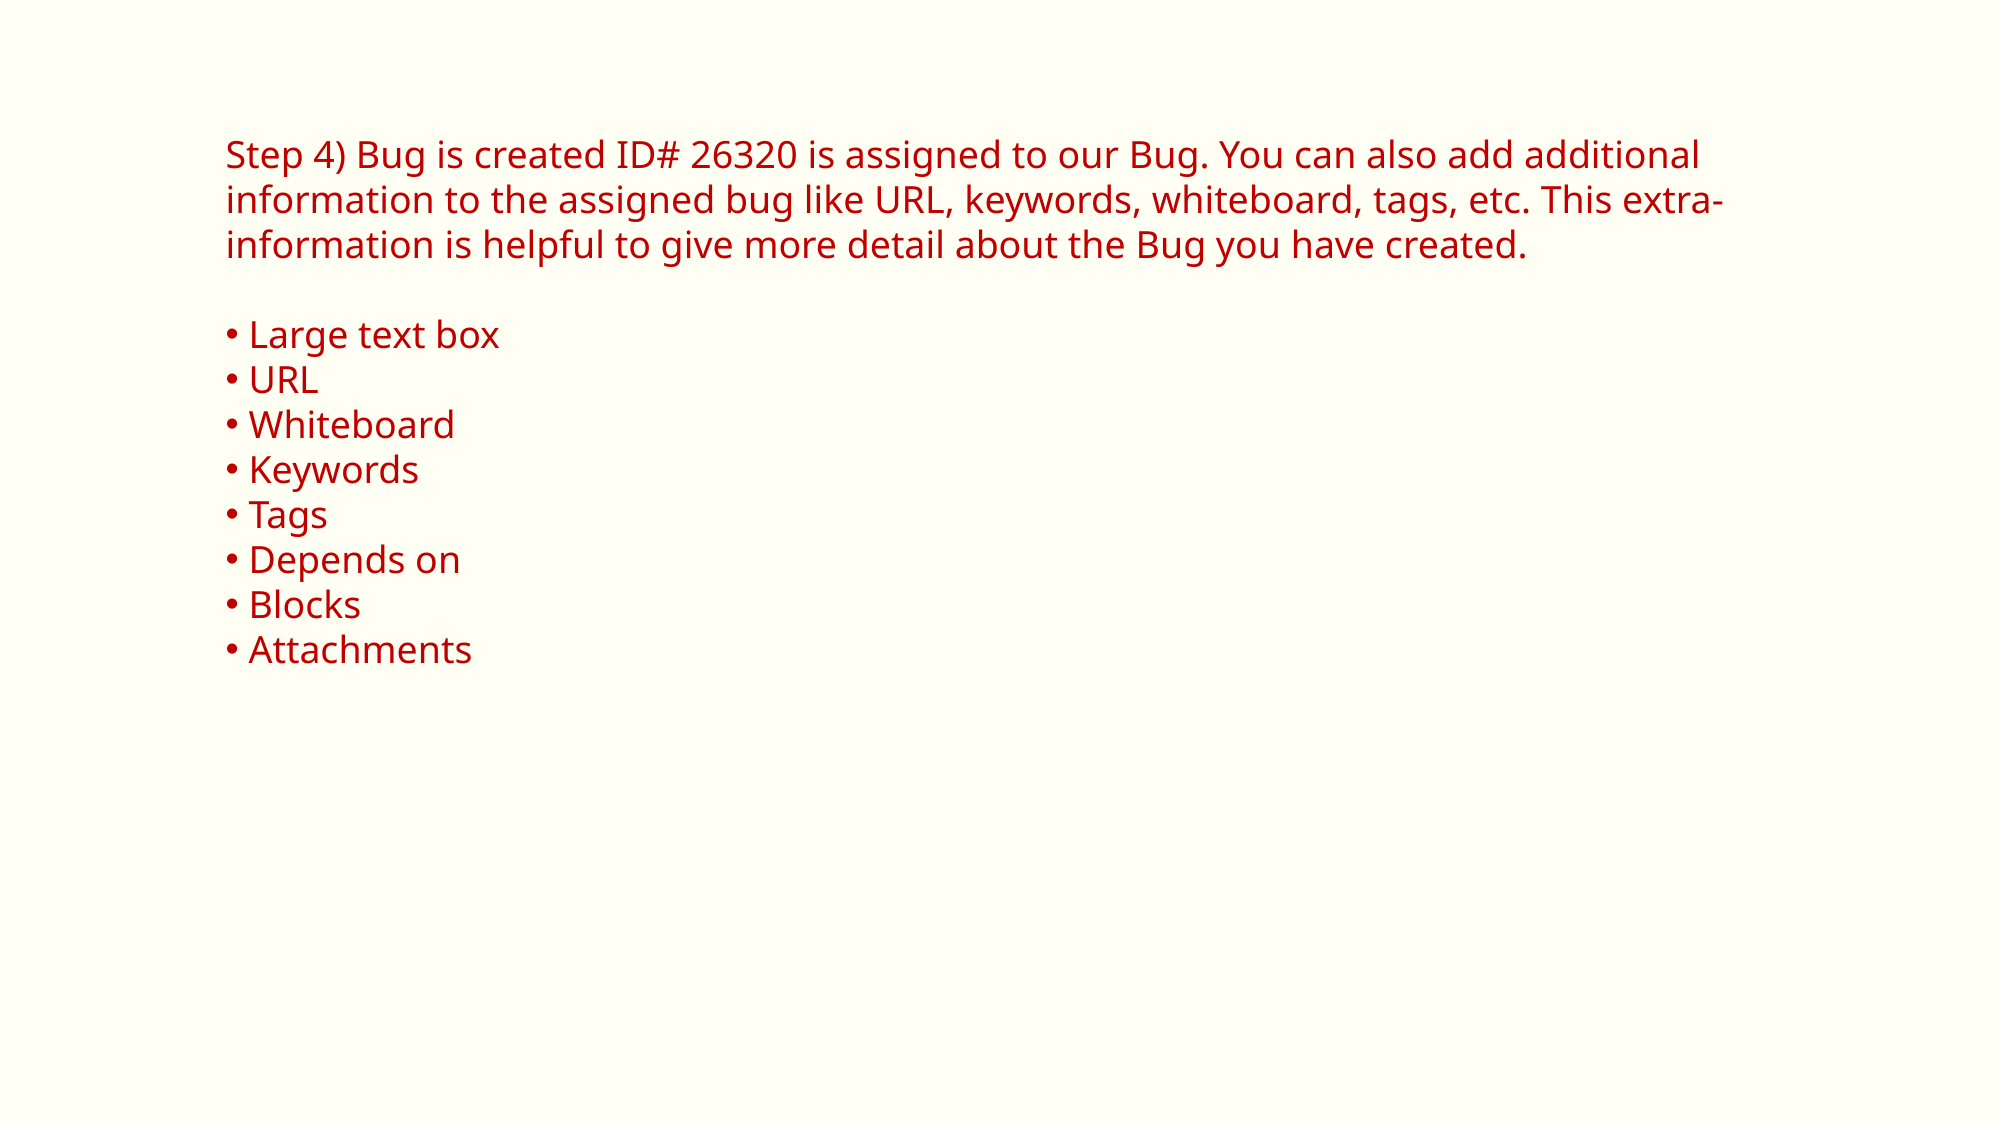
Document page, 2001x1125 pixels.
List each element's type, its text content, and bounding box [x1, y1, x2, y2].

text_box Step 4) Bug is created ID# 26320 is assigned to our Bug. You can also add additional information to the assigned bug like URL, keywords, whiteboard, tags, etc. This extra-information is helpful to give more detail about the Bug you have created. Large text box URL Whiteboard Keywords Tags Depends on Blocks Attachments [210, 123, 1786, 769]
